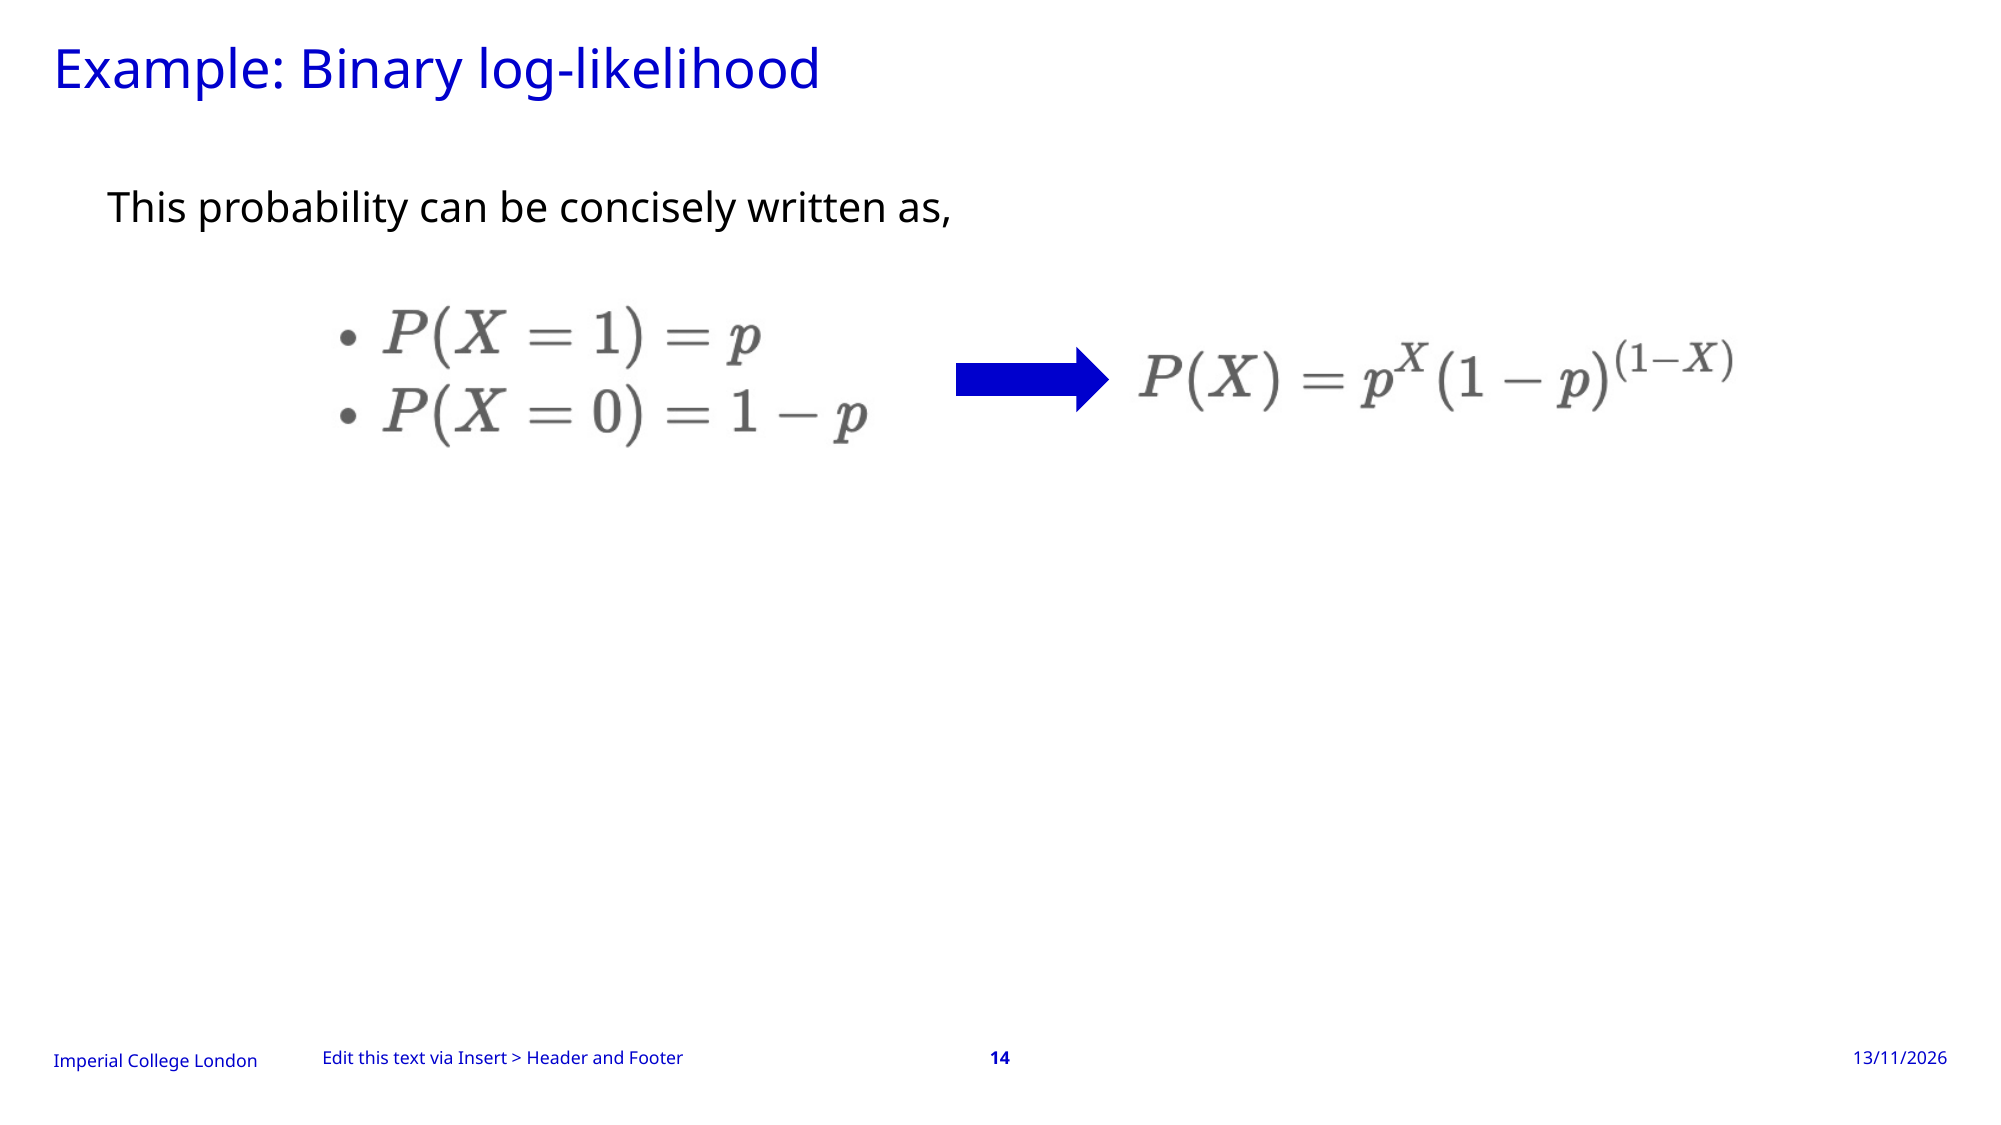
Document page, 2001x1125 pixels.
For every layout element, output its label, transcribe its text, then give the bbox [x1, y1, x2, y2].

picture [302, 279, 904, 470]
title Example: Binary log-likelihood [53, 41, 1947, 104]
text_box This probability can be concisely written as, [92, 173, 1093, 239]
picture [1092, 279, 1775, 450]
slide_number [1745, 1048, 1948, 1072]
footer Edit this text via Insert > Header and Footer [322, 1048, 884, 1072]
slide_number 14 [973, 1048, 1027, 1072]
text_box [955, 344, 1092, 415]
